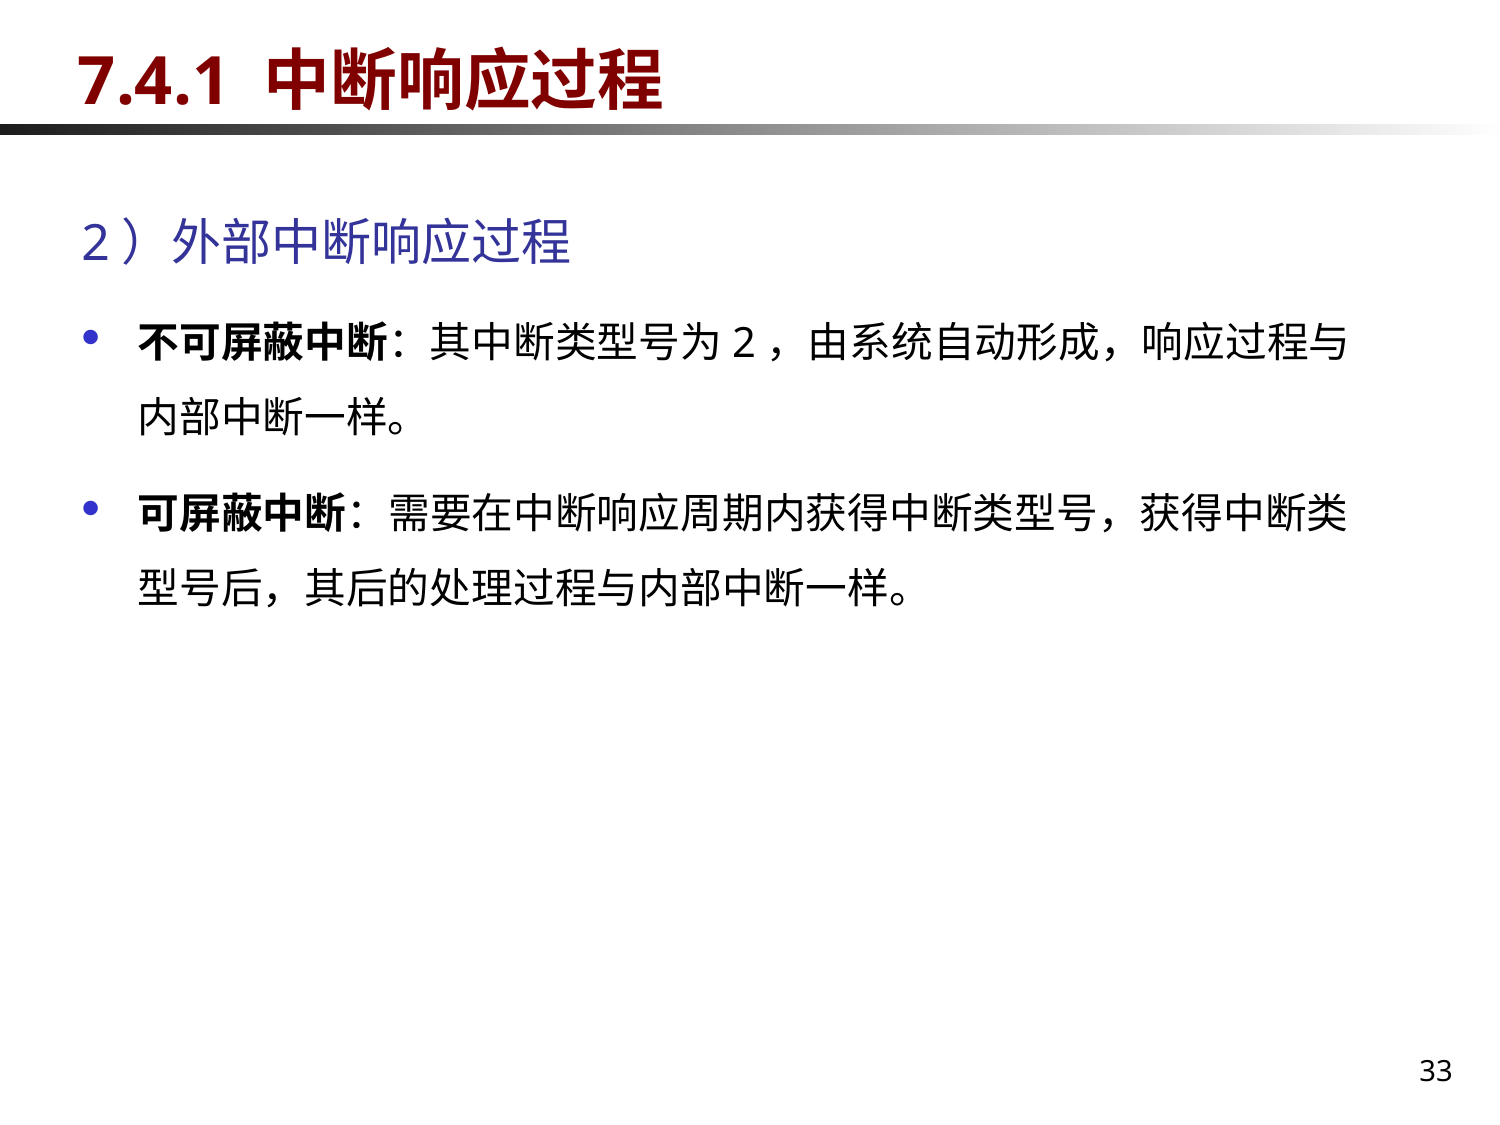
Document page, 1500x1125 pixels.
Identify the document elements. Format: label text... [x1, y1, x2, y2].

list 2）外部中断响应过程 不可屏蔽中断：其中断类型号为2，由系统自动形成，响应过程与内部中断一样。 可屏蔽中断：需要在中断响应周期内获得中断类型号，获得中断类型号后，其后的处理过程与内部中断一样。 [66, 172, 1382, 1100]
slide_number 33 [1154, 1023, 1468, 1100]
title 7.4.1 中断响应过程 [62, 23, 1342, 126]
